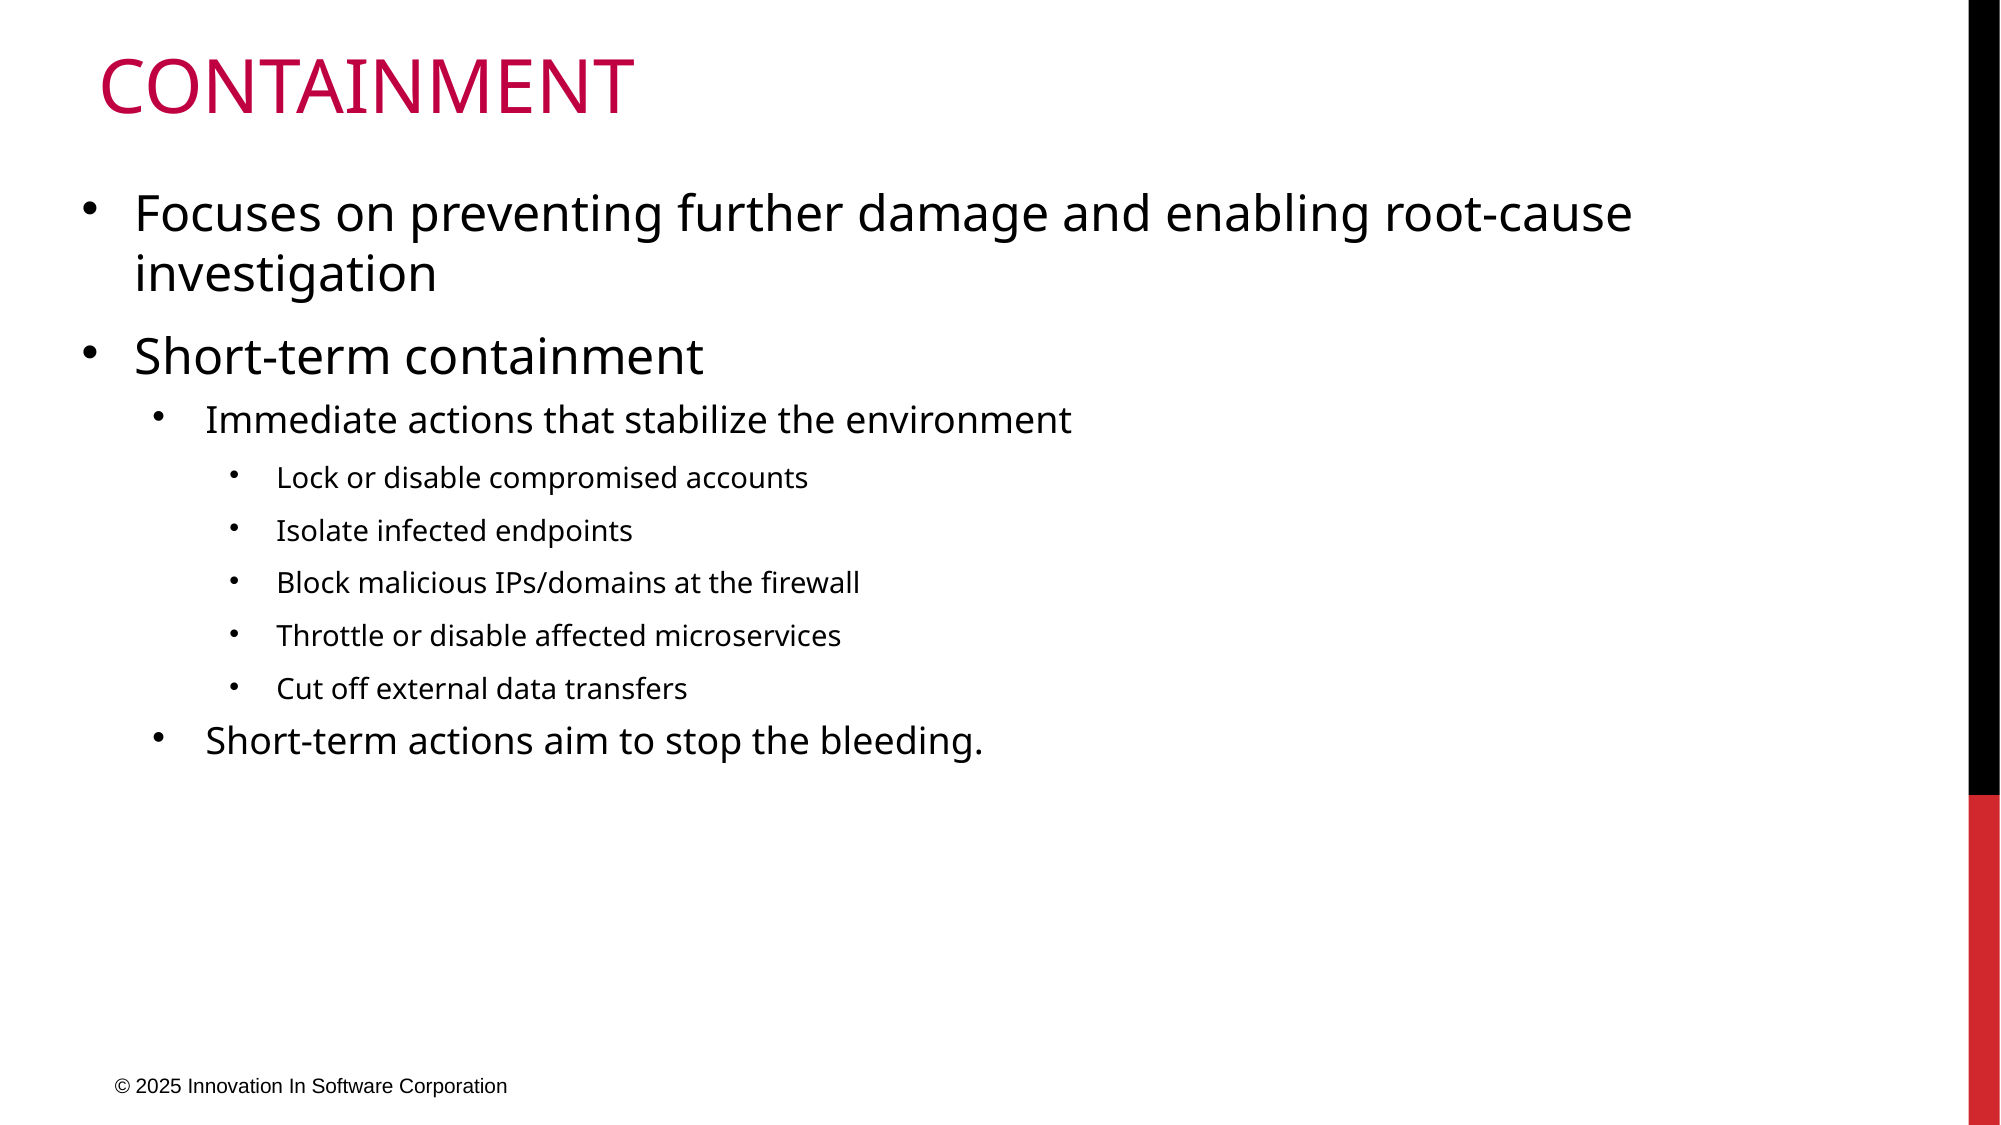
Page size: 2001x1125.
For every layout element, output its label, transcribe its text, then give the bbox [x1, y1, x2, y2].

title Containment [98, 0, 1770, 186]
list Focuses on preventing further damage and enabling root-cause investigation Short-term containment Immediate actions that stabilize the environment Lock or disable compromised accounts Isolate infected endpoints Block malicious IPs/domains at the firewall Throttle or disable affected microservices Cut off external data transfers Short-term actions aim to stop the bleeding. [63, 181, 1761, 999]
footer © 2025 Innovation In Software Corporation [99, 1065, 850, 1112]
